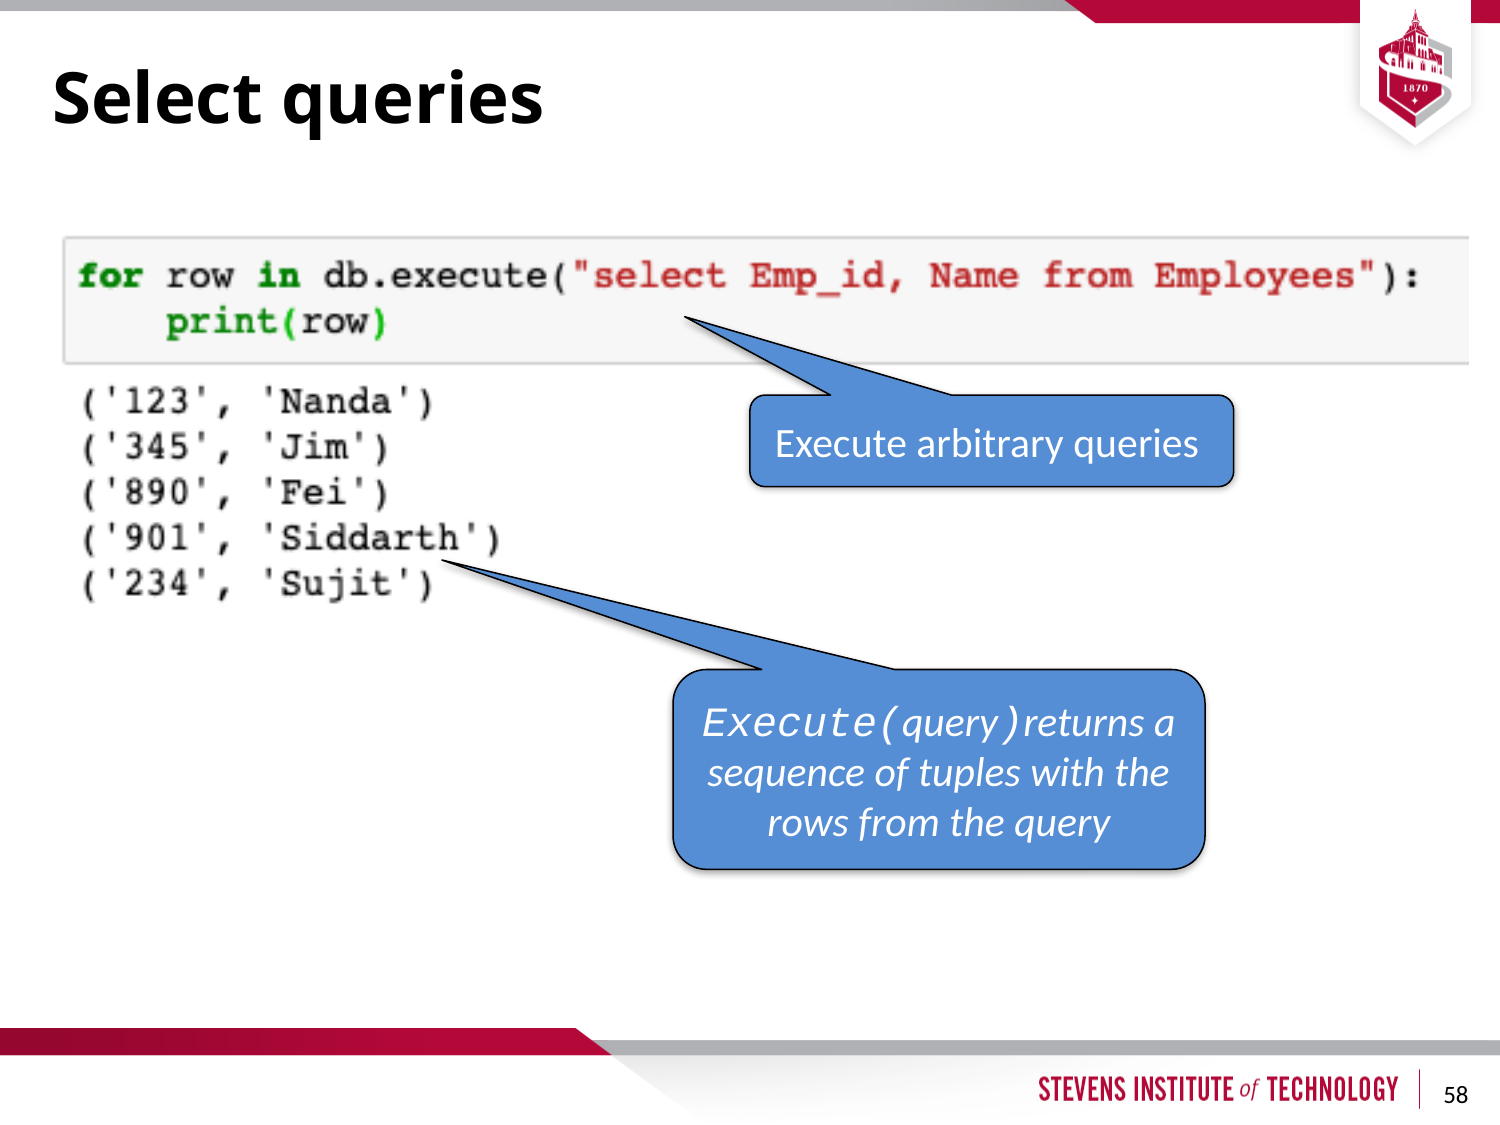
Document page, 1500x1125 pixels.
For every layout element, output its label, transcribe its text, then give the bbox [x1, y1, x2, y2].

picture [0, 1028, 1500, 1125]
slide_number 58 [1428, 1071, 1490, 1108]
text_box Execute(query)returns a sequence of tuples with the rows from the query [638, 628, 1206, 871]
picture [0, 0, 1500, 160]
picture [57, 221, 1470, 621]
title Select queries [37, 45, 1338, 150]
